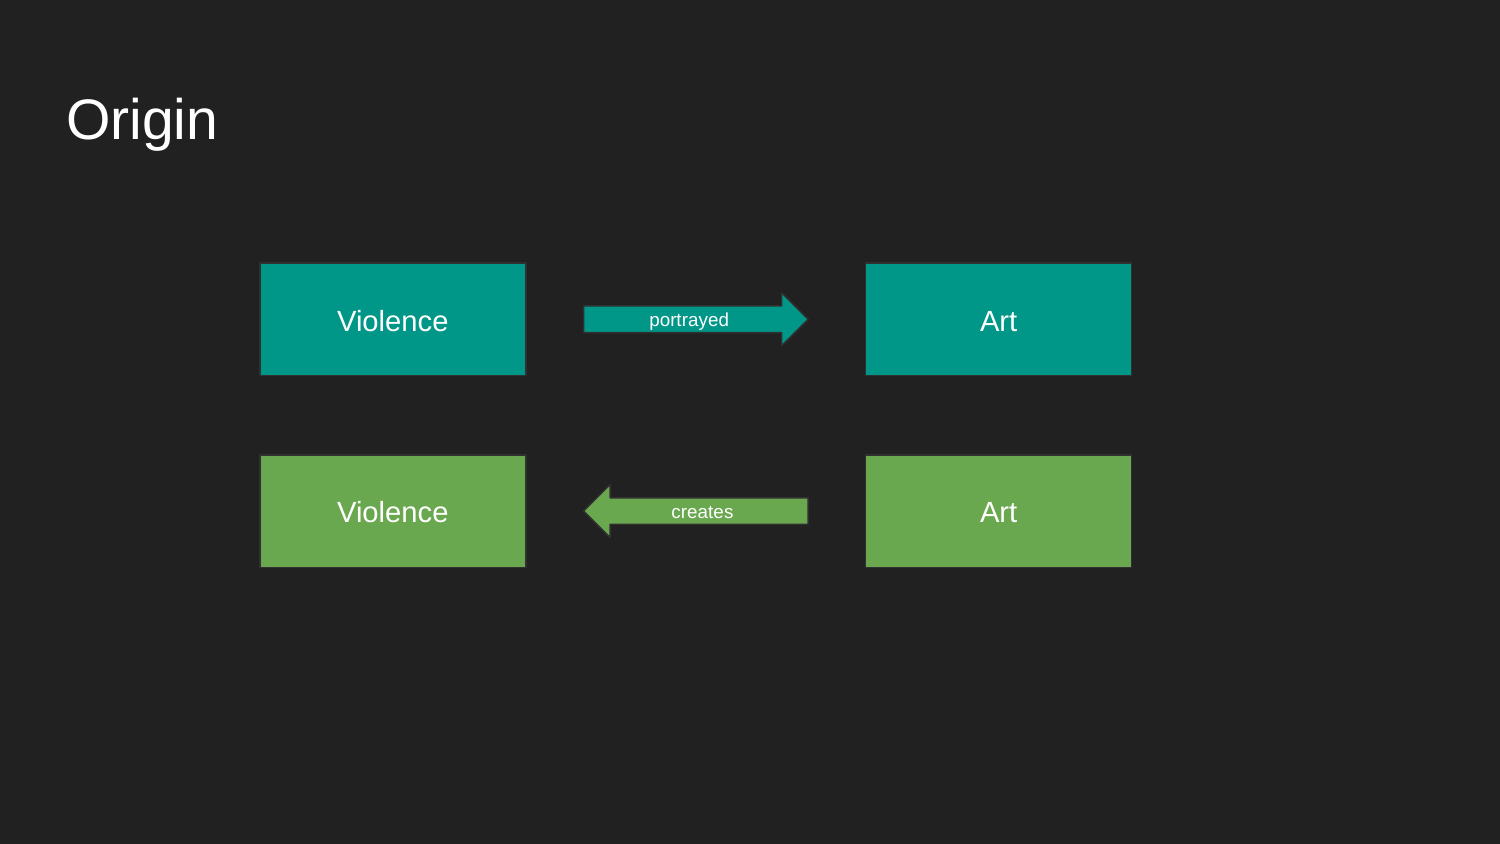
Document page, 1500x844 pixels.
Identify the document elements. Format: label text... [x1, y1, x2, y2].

text_box Violence [259, 263, 526, 376]
text_box Violence [259, 454, 526, 568]
text_box Art [865, 454, 1132, 568]
title Origin [51, 72, 1449, 167]
text_box portrayed [583, 292, 809, 346]
text_box Art [865, 263, 1132, 376]
text_box creates [583, 484, 809, 538]
